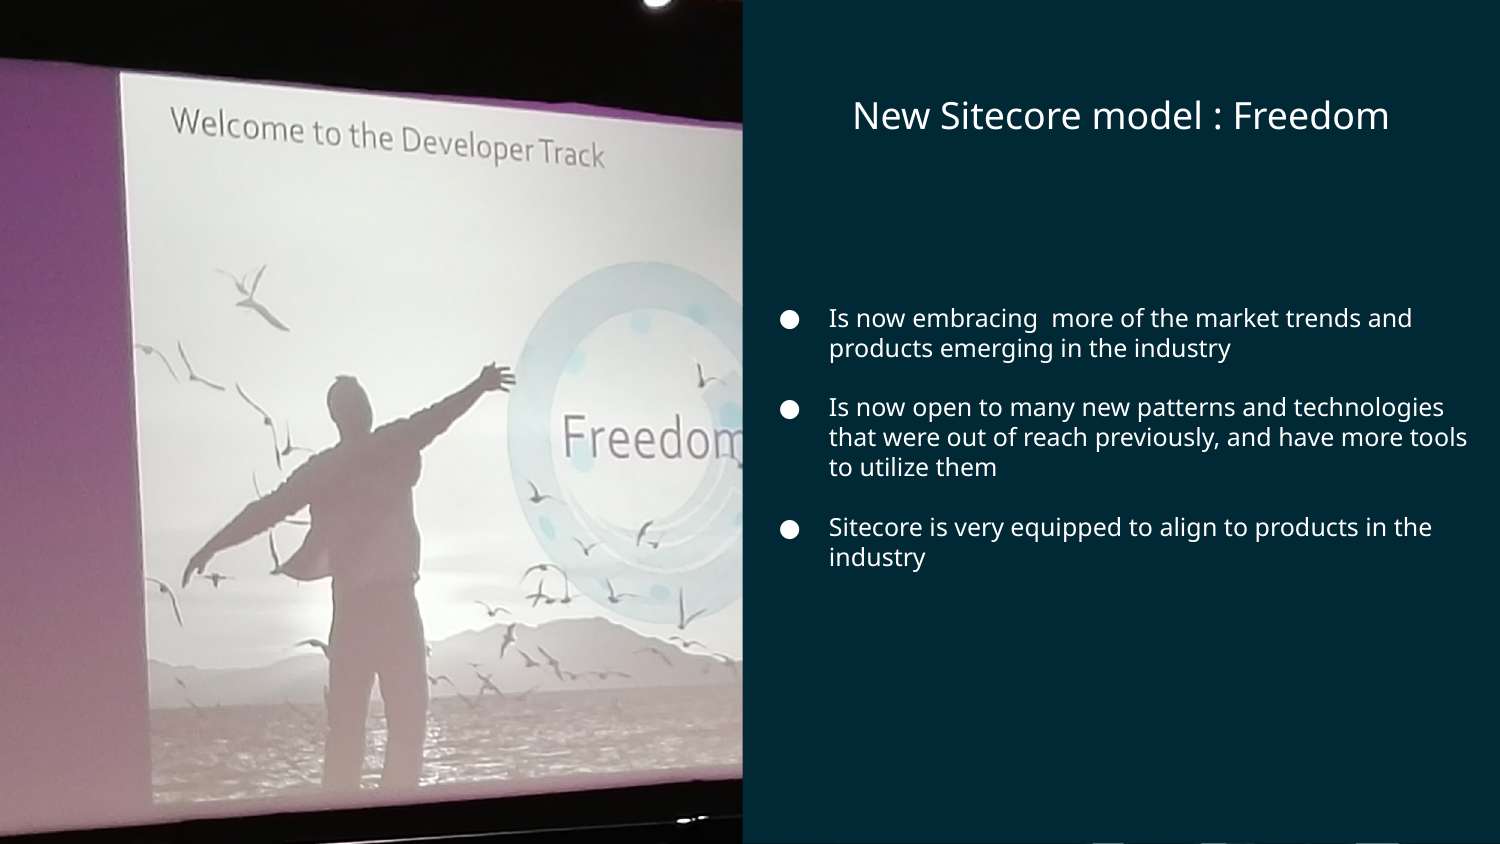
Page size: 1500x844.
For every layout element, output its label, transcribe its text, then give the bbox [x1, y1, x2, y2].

list New Sitecore model : Freedom Is now embracing more of the market trends and products emerging in the industry Is now open to many new patterns and technologies that were out of reach previously, and have more tools to utilize them Sitecore is very equipped to align to products in the industry [742, 0, 1500, 844]
picture [0, 0, 742, 844]
